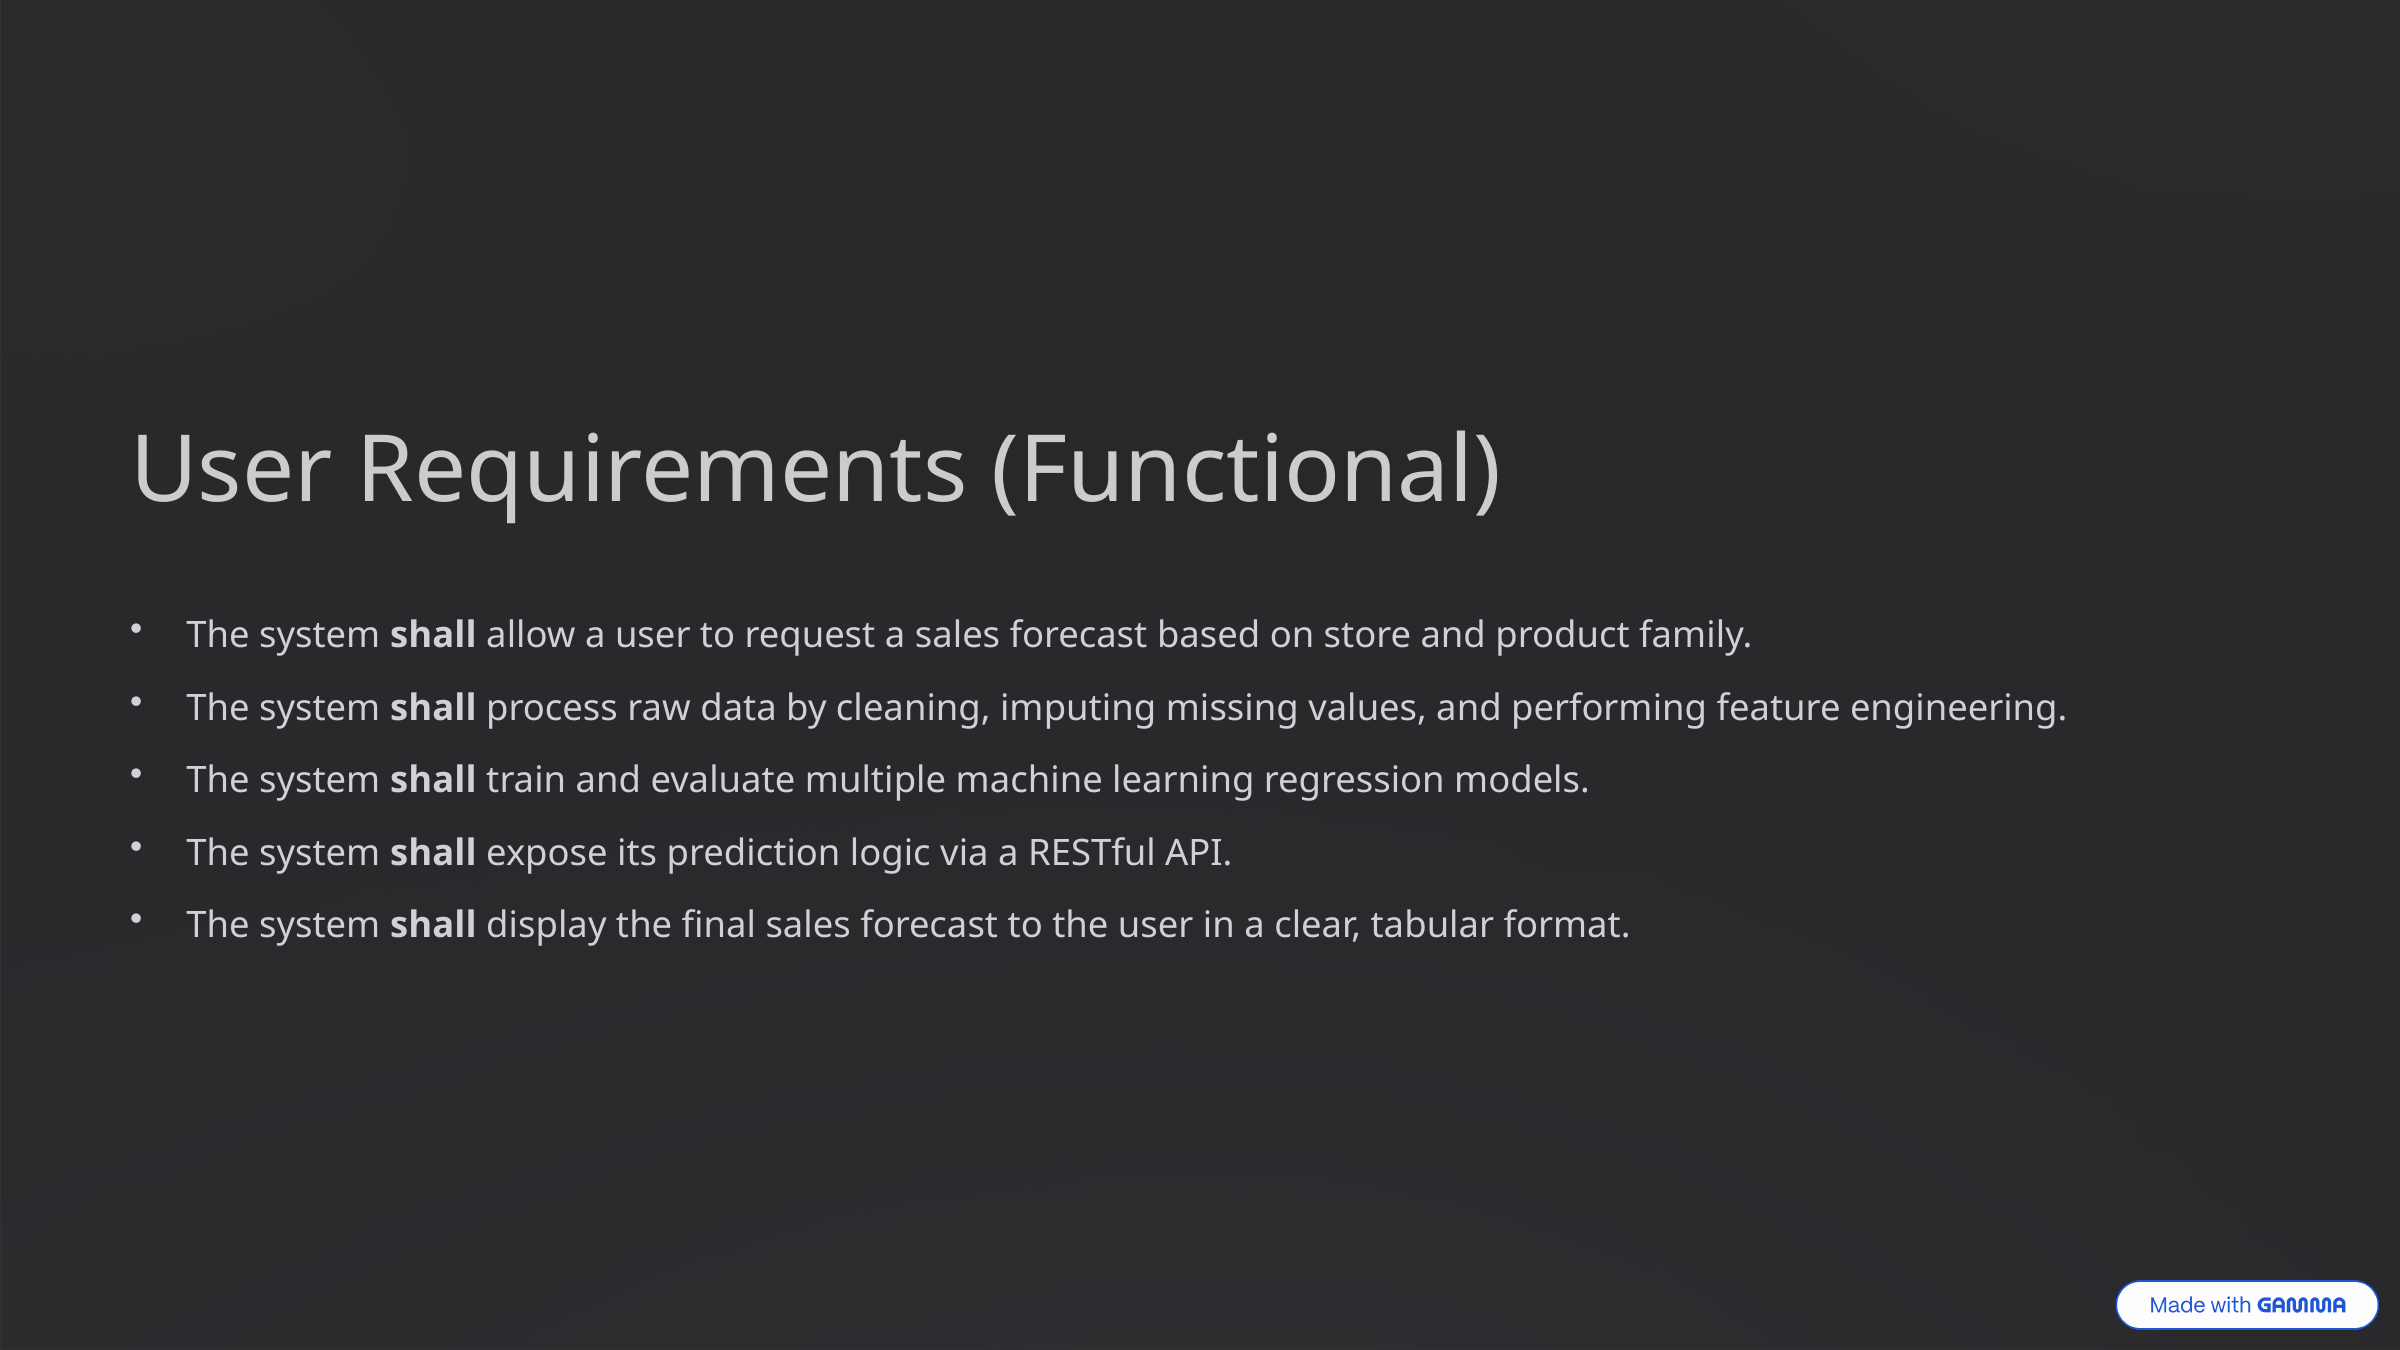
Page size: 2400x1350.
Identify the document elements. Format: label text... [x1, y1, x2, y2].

text_box The system shall display the final sales forecast to the user in a clear, tabular format. [130, 885, 2270, 946]
text_box The system shall process raw data by cleaning, imputing missing values, and performing feature engineering. [130, 667, 2270, 728]
text_box The system shall expose its prediction logic via a RESTful API. [130, 813, 2270, 873]
text_box User Requirements (Functional) [130, 404, 1531, 522]
text_box The system shall train and evaluate multiple machine learning regression models. [130, 740, 2270, 800]
picture [2106, 1271, 2389, 1339]
text_box The system shall allow a user to request a sales forecast based on store and product family. [130, 595, 2270, 655]
